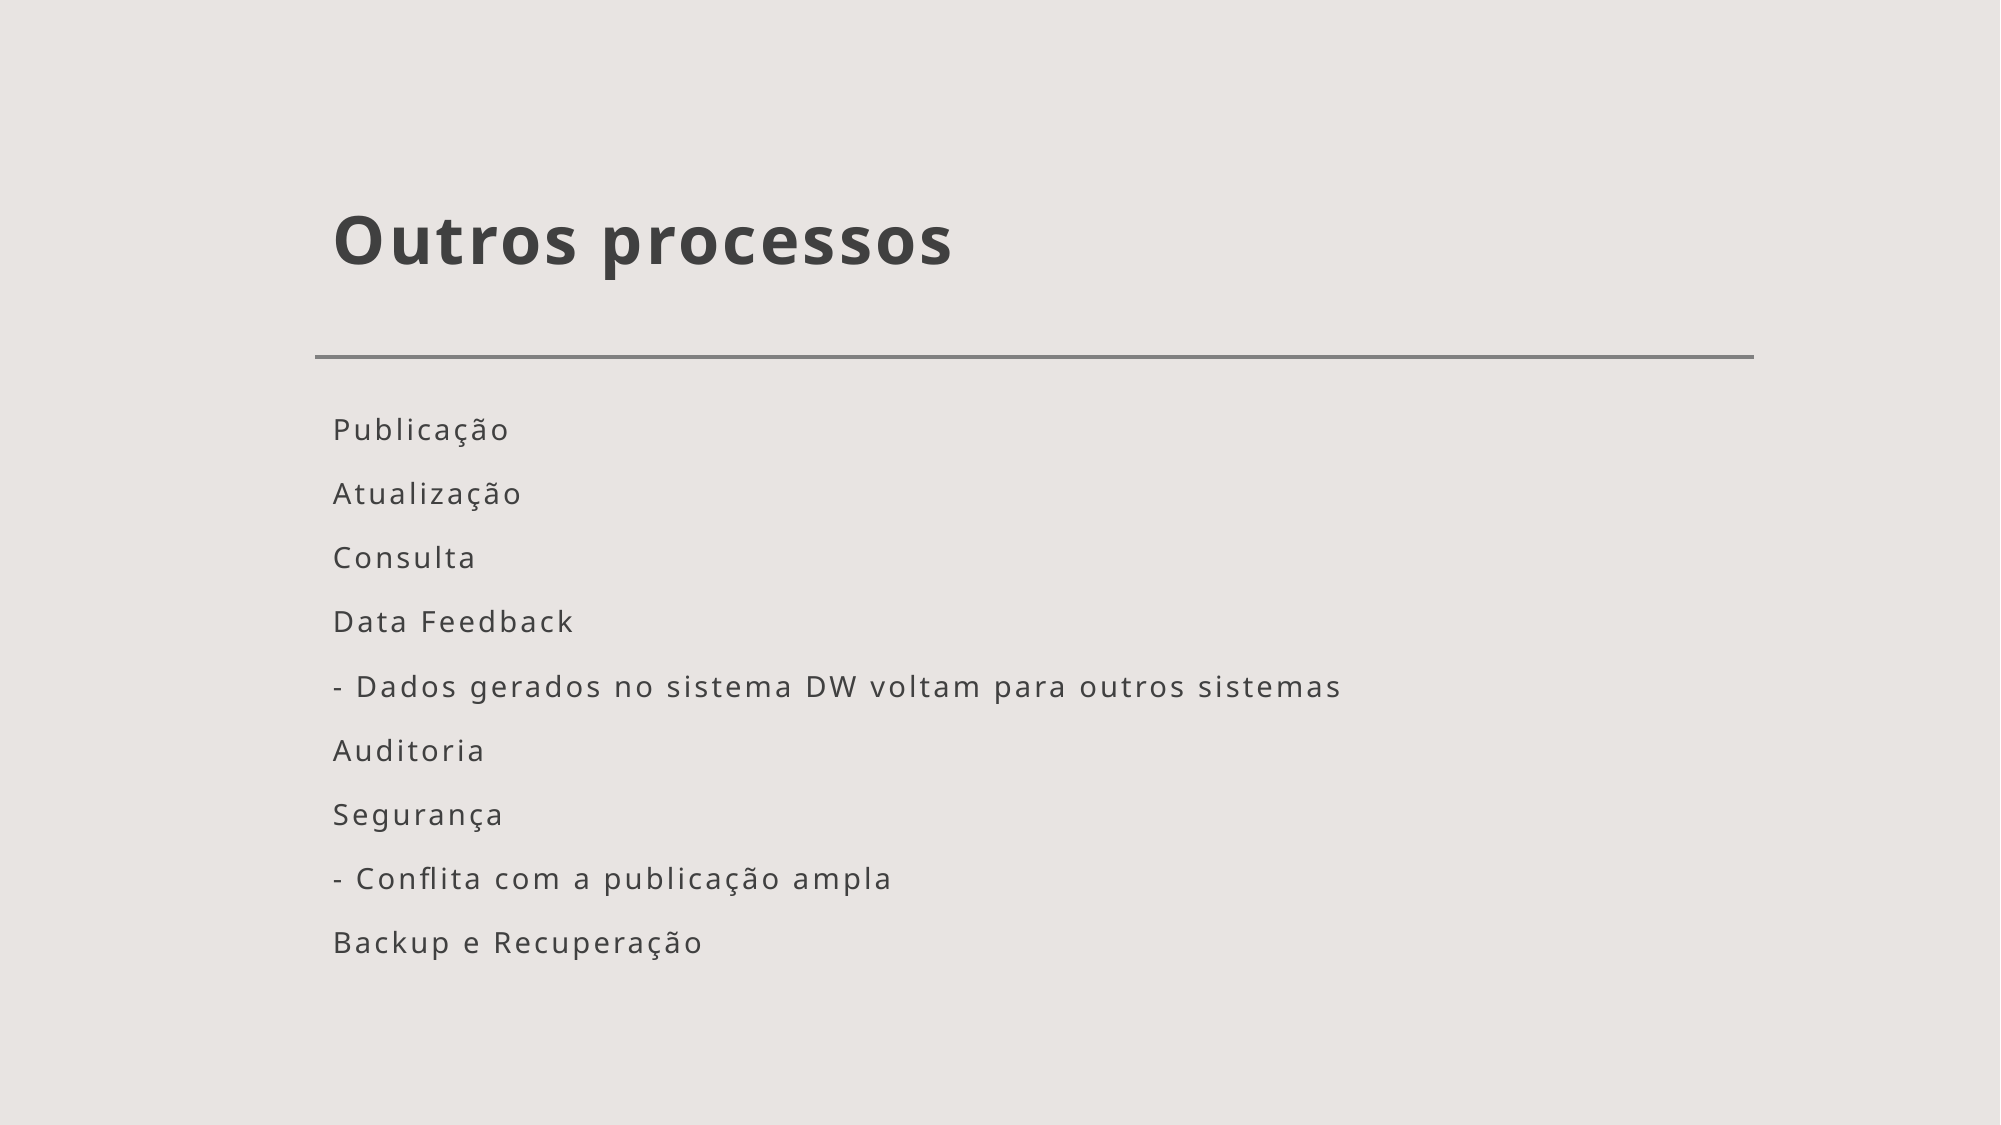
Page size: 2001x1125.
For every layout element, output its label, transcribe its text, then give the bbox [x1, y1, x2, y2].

title Outros processos [315, 72, 1754, 294]
list Publicação Atualização Consulta Data Feedback - Dados gerados no sistema DW voltam para outros sistemas Auditoria Segurança - Conflita com a publicação ampla Backup e Recuperação [315, 379, 1754, 979]
